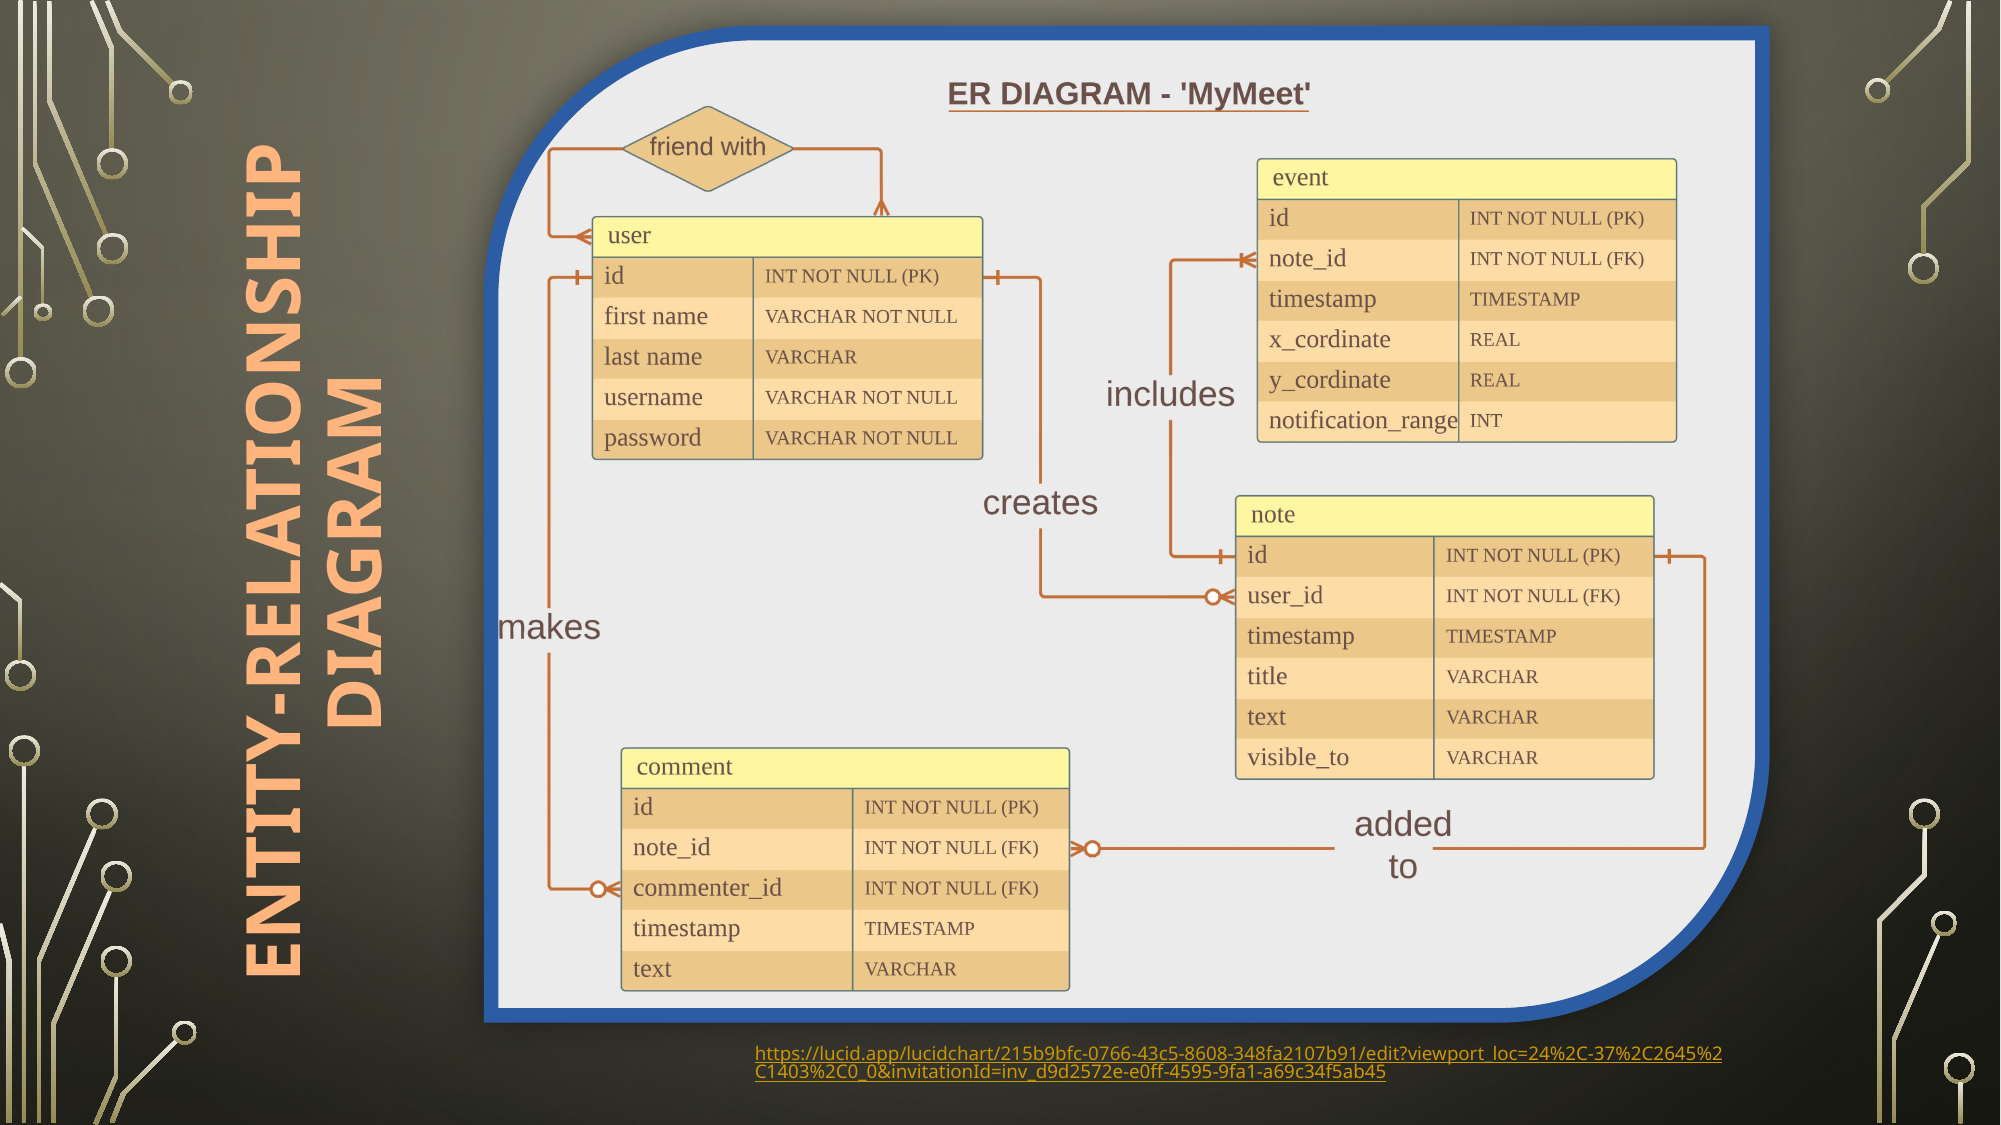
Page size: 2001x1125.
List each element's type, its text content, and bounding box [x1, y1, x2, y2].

text_box https://lucid.app/lucidchart/215b9bfc-0766-43c5-8608-348fa2107b91/edit?viewport_loc=24%2C-37%2C2645%2C1403%2C0_0&invitationId=inv_d9d2572e-e0ff-4595-9fa1-a69c34f5ab45 [739, 1034, 1742, 1097]
title ENTITY-RELATIONSHIP DIAGRAM [195, 23, 438, 1102]
picture [490, 32, 1763, 1016]
